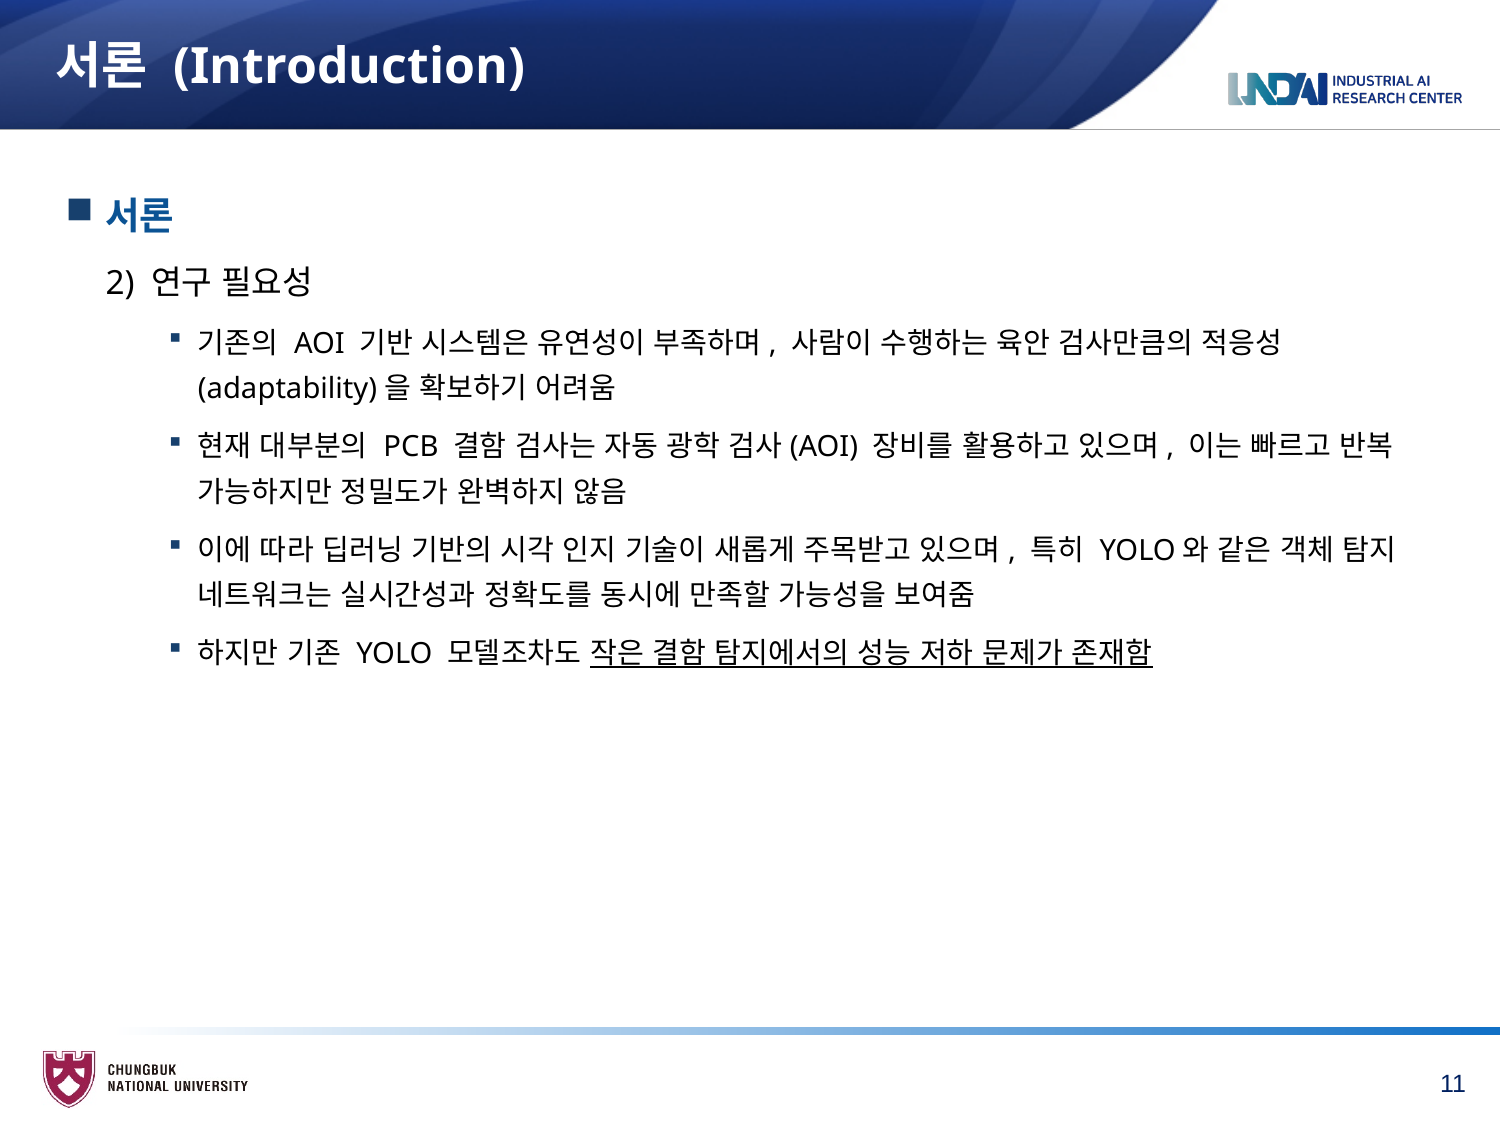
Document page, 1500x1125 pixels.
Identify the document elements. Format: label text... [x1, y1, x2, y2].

title 서론 (Introduction) [55, 10, 1375, 116]
picture [41, 1049, 249, 1109]
picture [0, 0, 1500, 129]
text_box 서론 2) 연구 필요성 기존의 AOI 기반 시스템은 유연성이 부족하며, 사람이 수행하는 육안 검사만큼의 적응성 (adaptability)을 확보하기 어려움 현재 대부분의 PCB 결함 검사는 자동 광학 검사(AOI) 장비를 활용하고 있으며, 이는 빠르고 반복 가능하지만 정밀도가 완벽하지 않음 이에 따라 딥러닝 기반의 시각 인지 기술이 새롭게 주목받고 있으며, 특히 YOLO와 같은 객체 탐지 네트워크는 실시간성과 정확도를 동시에 만족할 가능성을 보여줌 하지만 기존 YOLO 모델조차도 작은 결함 탐지에서의 성능 저하 문제가 존재함 [65, 178, 1444, 670]
